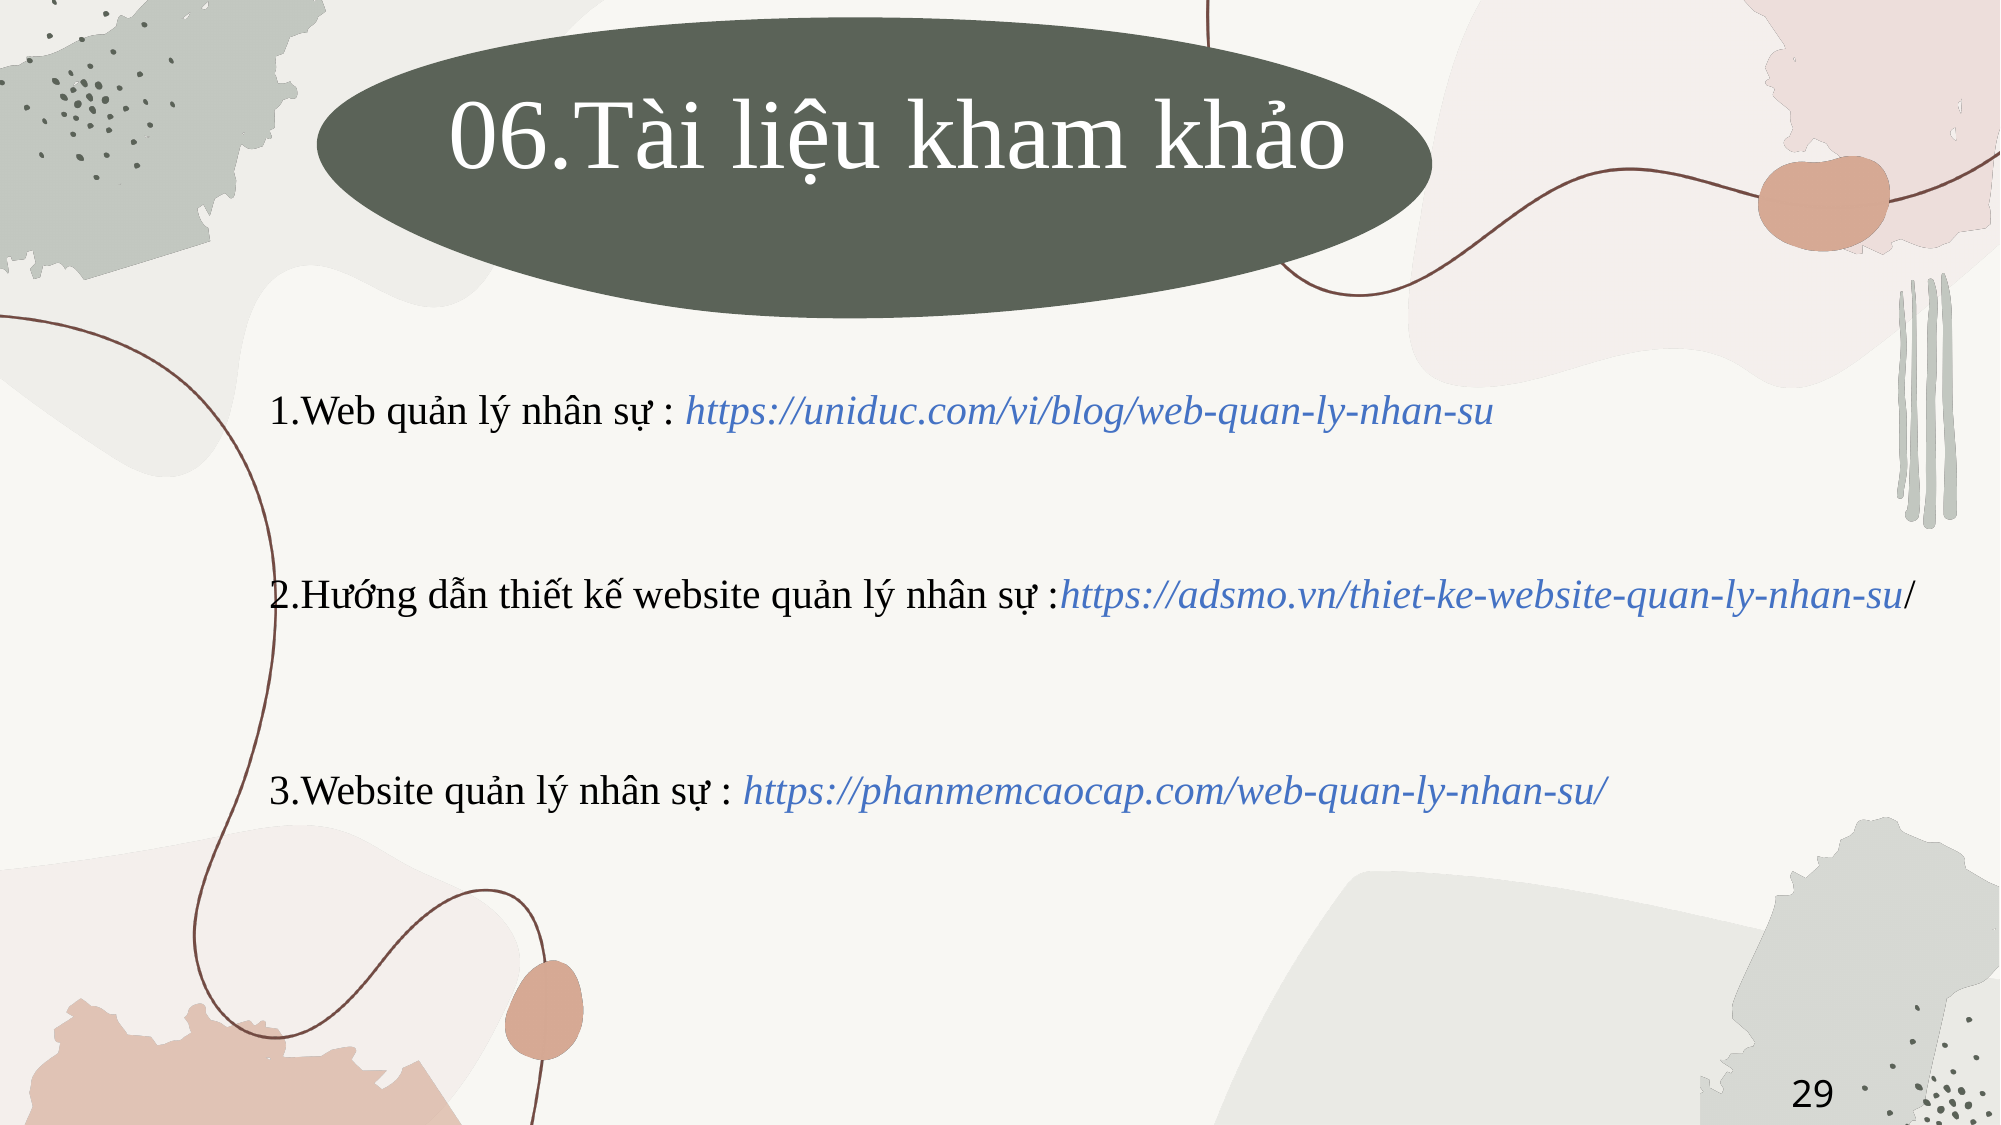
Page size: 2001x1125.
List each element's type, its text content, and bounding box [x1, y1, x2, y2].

picture [1214, 817, 2000, 1125]
text_box [441, 17, 1269, 61]
text_box 06.Tài liệu kham khảo [254, 61, 1543, 197]
picture [1206, 0, 2001, 529]
text_box 3.Website quản lý nhân sự : https://phanmemcaocap.com/web-quan-ly-nhan-su/ [254, 755, 1870, 821]
text_box 2.Hướng dẫn thiết kế website quản lý nhân sự :https://adsmo.vn/thiet-ke-website-quan-ly-nhan-su/ [254, 559, 1978, 625]
picture [0, 0, 605, 1125]
text_box 1.Web quản lý nhân sự : https://uniduc.com/vi/blog/web-quan-ly-nhan-su [254, 375, 1800, 440]
text_box 29 [1776, 1062, 1963, 1123]
text_box [351, 197, 1418, 319]
